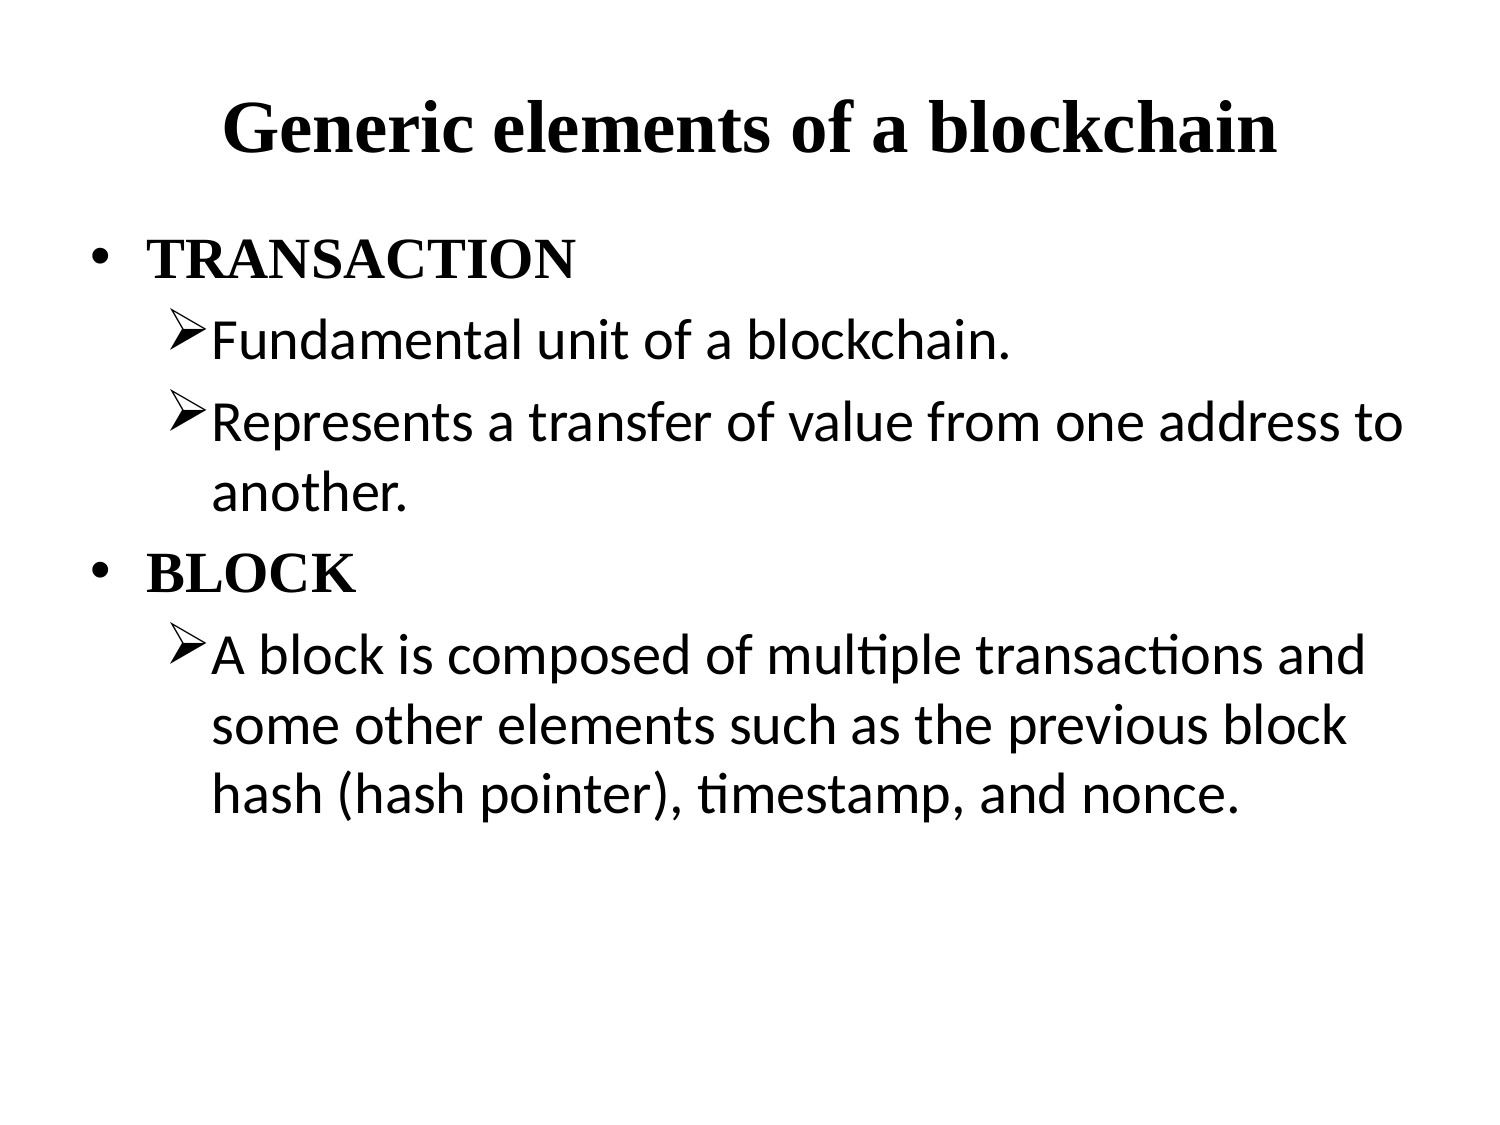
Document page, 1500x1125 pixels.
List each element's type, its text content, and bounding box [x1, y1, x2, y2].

title Generic elements of a blockchain [75, 45, 1425, 200]
list TRANSACTION Fundamental unit of a blockchain. Represents a transfer of value from one address to another. BLOCK A block is composed of multiple transactions and some other elements such as the previous block hash (hash pointer), timestamp, and nonce. [75, 212, 1425, 1005]
